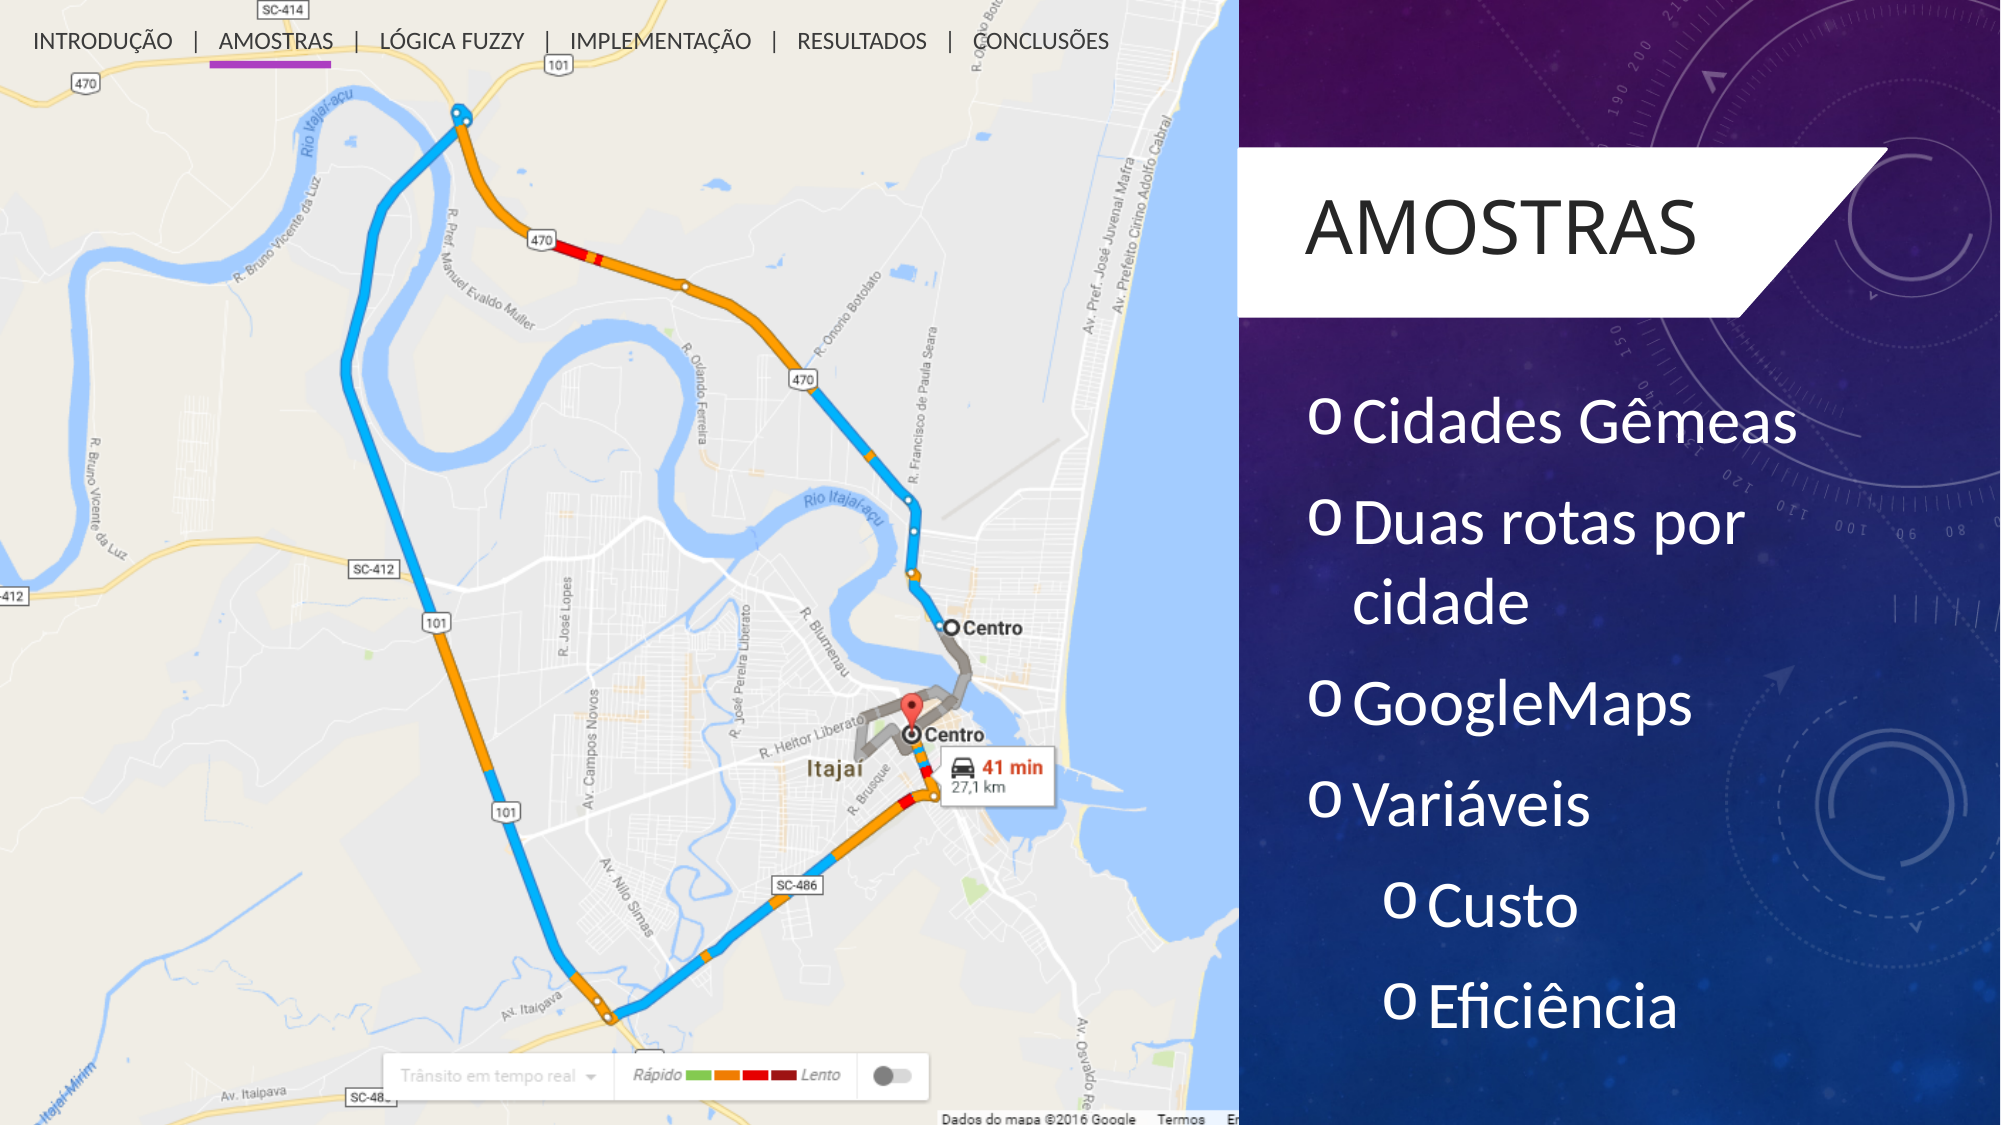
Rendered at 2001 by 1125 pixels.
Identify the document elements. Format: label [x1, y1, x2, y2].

list [0, 0, 1240, 1125]
picture [1240, 0, 2001, 1125]
